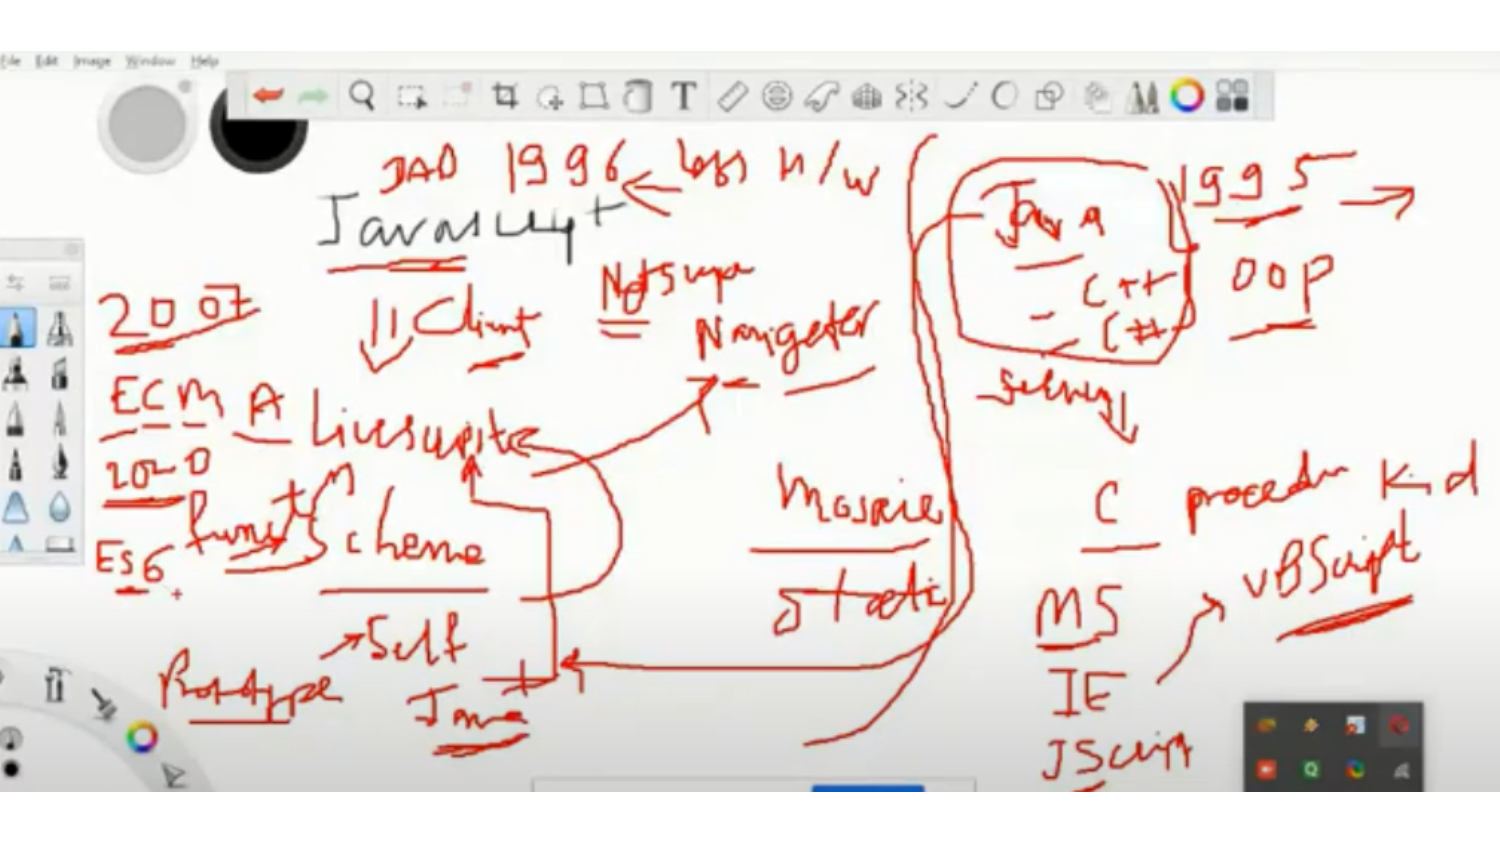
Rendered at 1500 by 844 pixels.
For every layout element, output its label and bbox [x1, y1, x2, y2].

picture [0, 51, 1500, 793]
